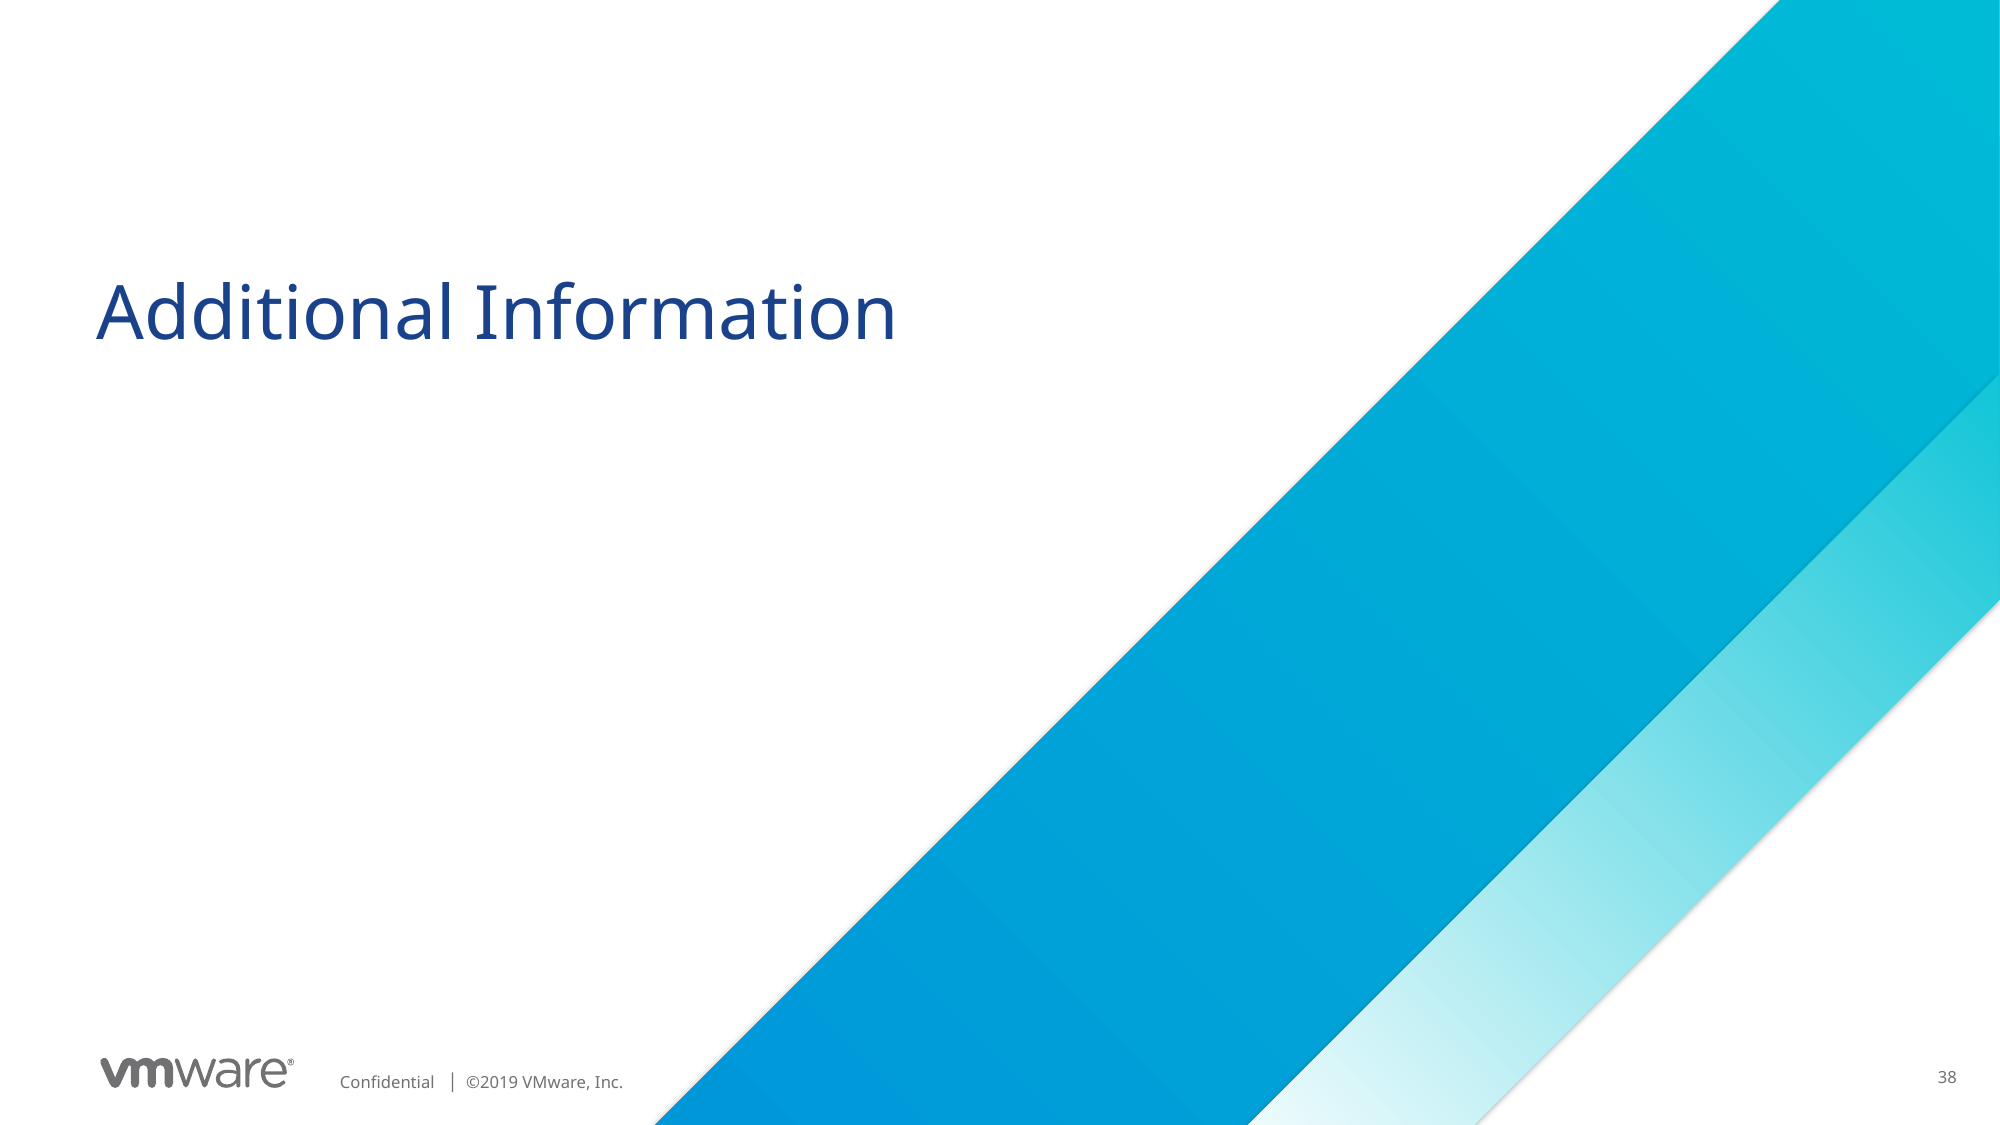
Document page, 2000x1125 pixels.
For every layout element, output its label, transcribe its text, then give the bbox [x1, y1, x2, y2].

title Additional Information [96, 154, 1151, 356]
